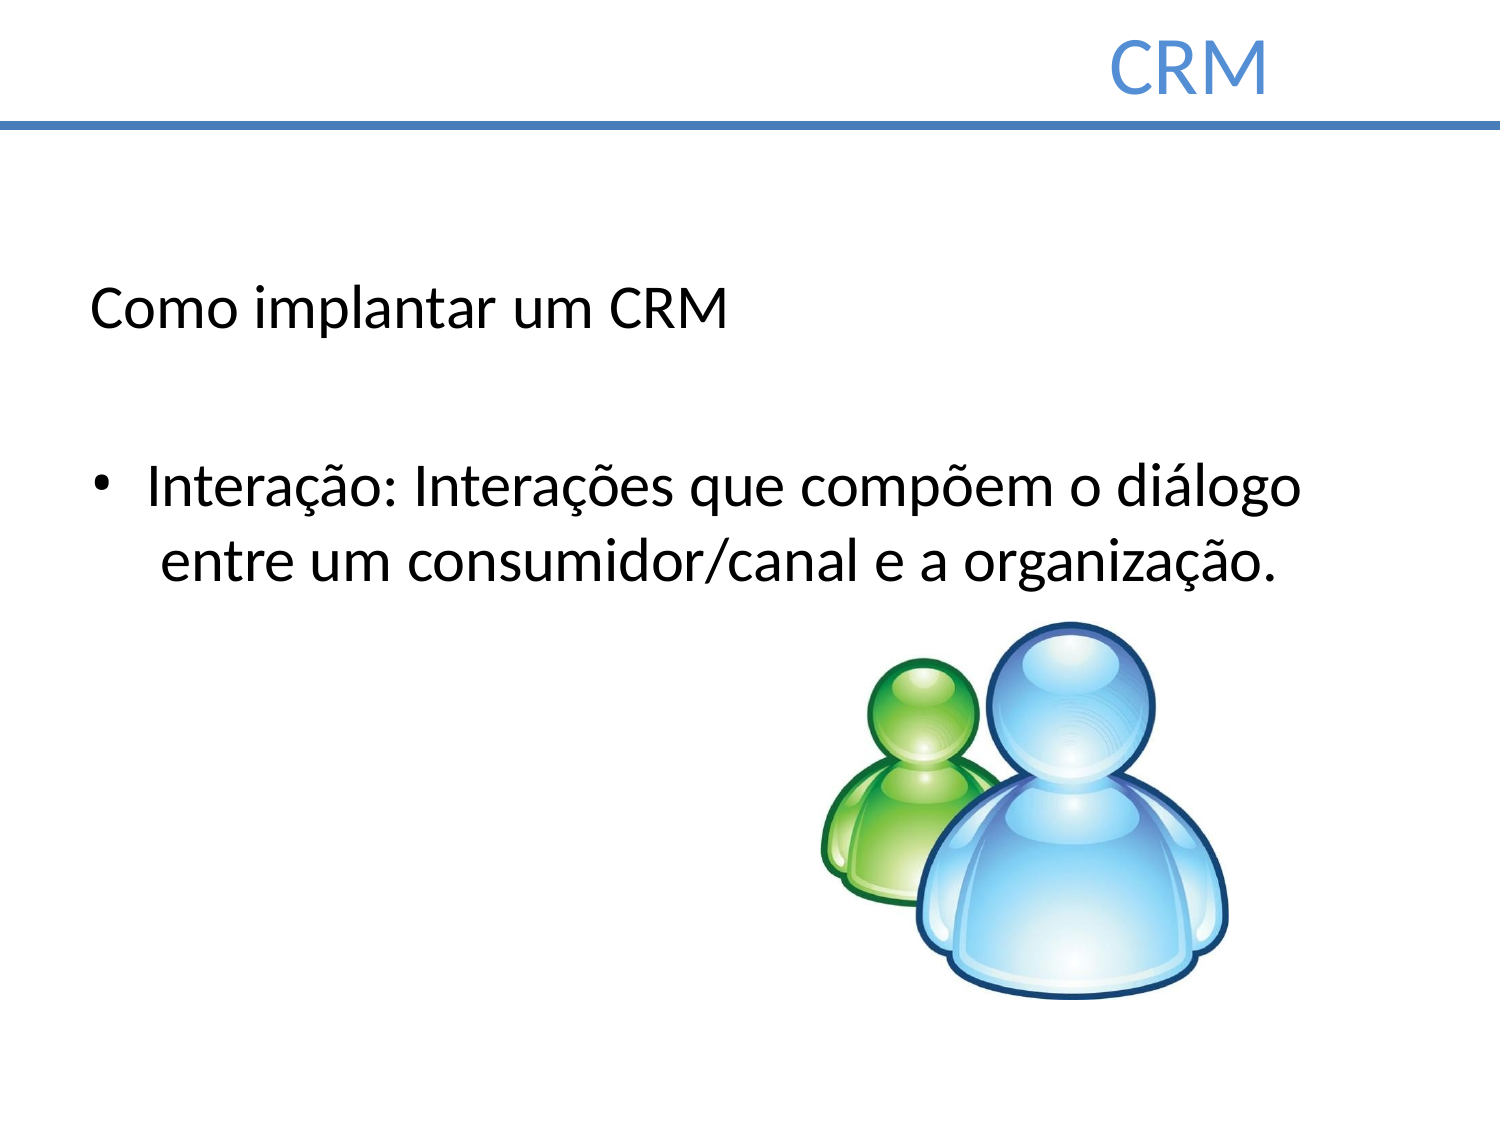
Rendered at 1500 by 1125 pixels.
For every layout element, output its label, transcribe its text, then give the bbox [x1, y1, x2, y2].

picture [820, 621, 1229, 1000]
text_box Como implantar um CRM Interação: Interações que compõem o diálogo entre um consumidor/canal e a organização. [87, 264, 1309, 595]
title CRM [226, 8, 1273, 199]
